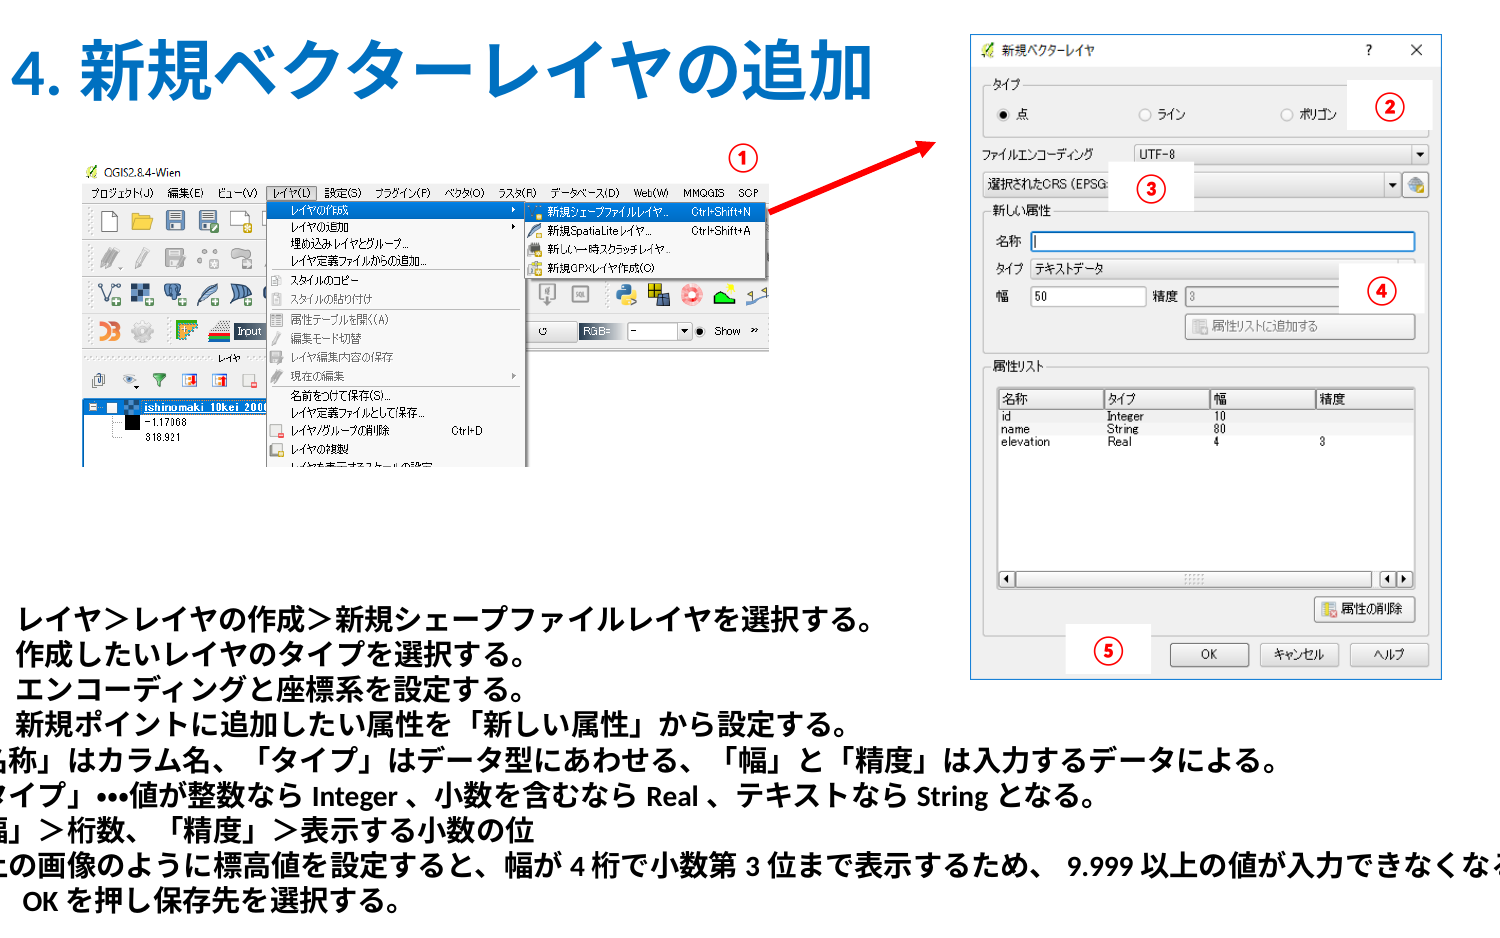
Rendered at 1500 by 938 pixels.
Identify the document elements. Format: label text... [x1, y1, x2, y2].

picture [970, 34, 1442, 680]
picture [81, 161, 769, 467]
text_box 4.新規ベクターレイヤの追加 [0, 21, 891, 117]
text_box ① [700, 130, 786, 161]
text_box ① レイヤ＞レイヤの作成＞新規シェープファイルレイヤを選択する。 ② 作成したいレイヤのタイプを選択する。 ③ エンコーディングと座標系を設定する。 ④ 新規ポイントに追加したい属性を「新しい属性」から設定する。 「名称」はカラム名、「タイプ」はデータ型にあわせる、「幅」と「精度」は入力するデータによる。 「タイプ」・・・値が整数ならInteger、小数を含むならReal、テキストならStringとなる。 「幅」＞桁数、「精度」＞表示する小数の位 （上の画像のように標高値を設定すると、幅が4桁で小数第3位まで表示するため、9.999以上の値が入力できなくなる） ⑤ OKを押し保存先を選択する。 [0, 593, 1500, 925]
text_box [768, 142, 936, 213]
